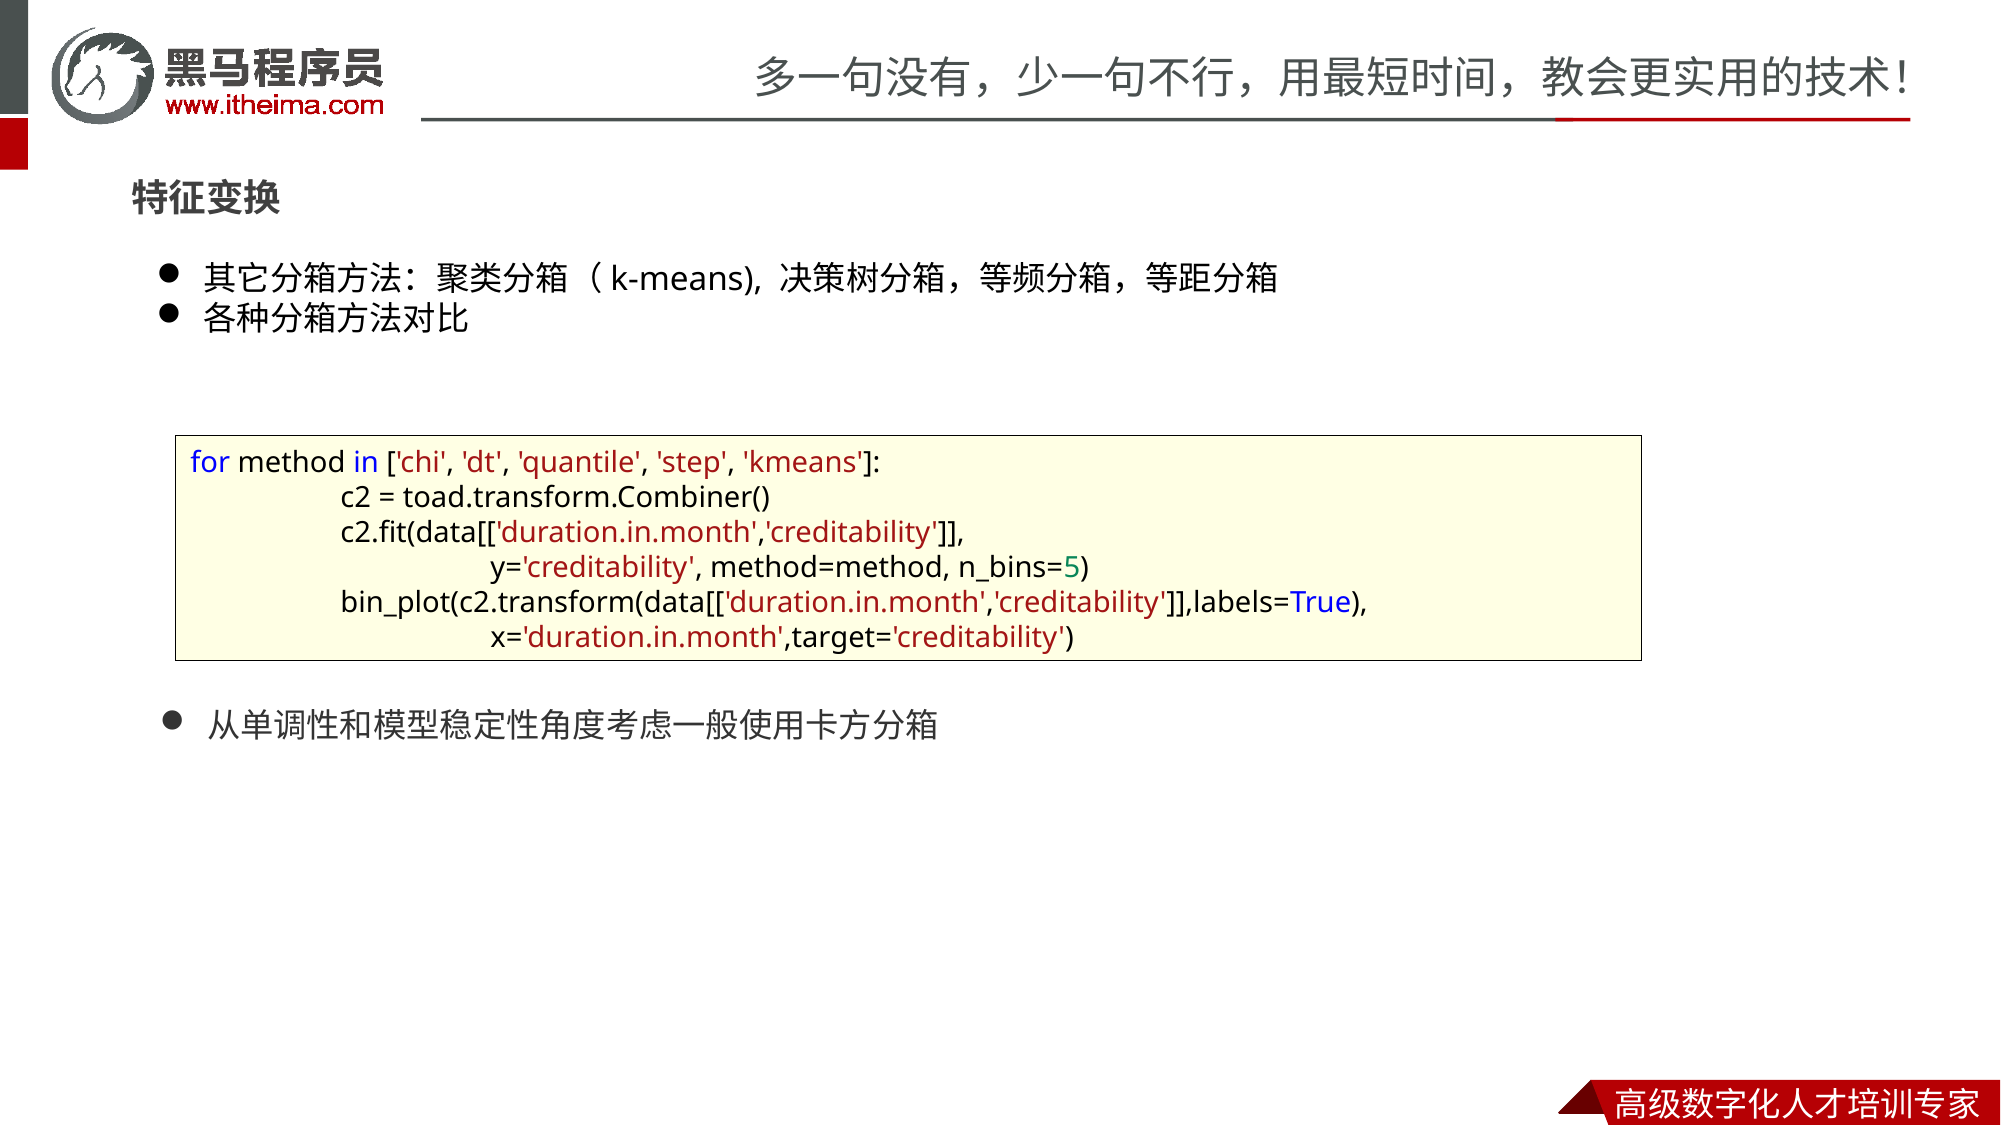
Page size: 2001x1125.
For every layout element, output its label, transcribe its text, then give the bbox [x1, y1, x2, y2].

text_box for method in ['chi', 'dt', 'quantile', 'step', 'kmeans']: c2 = toad.transform.Combiner() c2.fit(data[['duration.in.month','creditability']], y='creditability', method=method, n_bins=5) bin_plot(c2.transform(data[['duration.in.month','creditability']],labels=True), x='duration.in.month',target='creditability') [175, 435, 1642, 661]
picture [50, 26, 384, 125]
list 特征变换 [116, 154, 1880, 239]
text_box 其它分箱方法：聚类分箱（k-means), 决策树分箱，等频分箱，等距分箱 各种分箱方法对比 [141, 250, 1294, 345]
text_box 从单调性和模型稳定性角度考虑一般使用卡方分箱 [145, 697, 954, 752]
